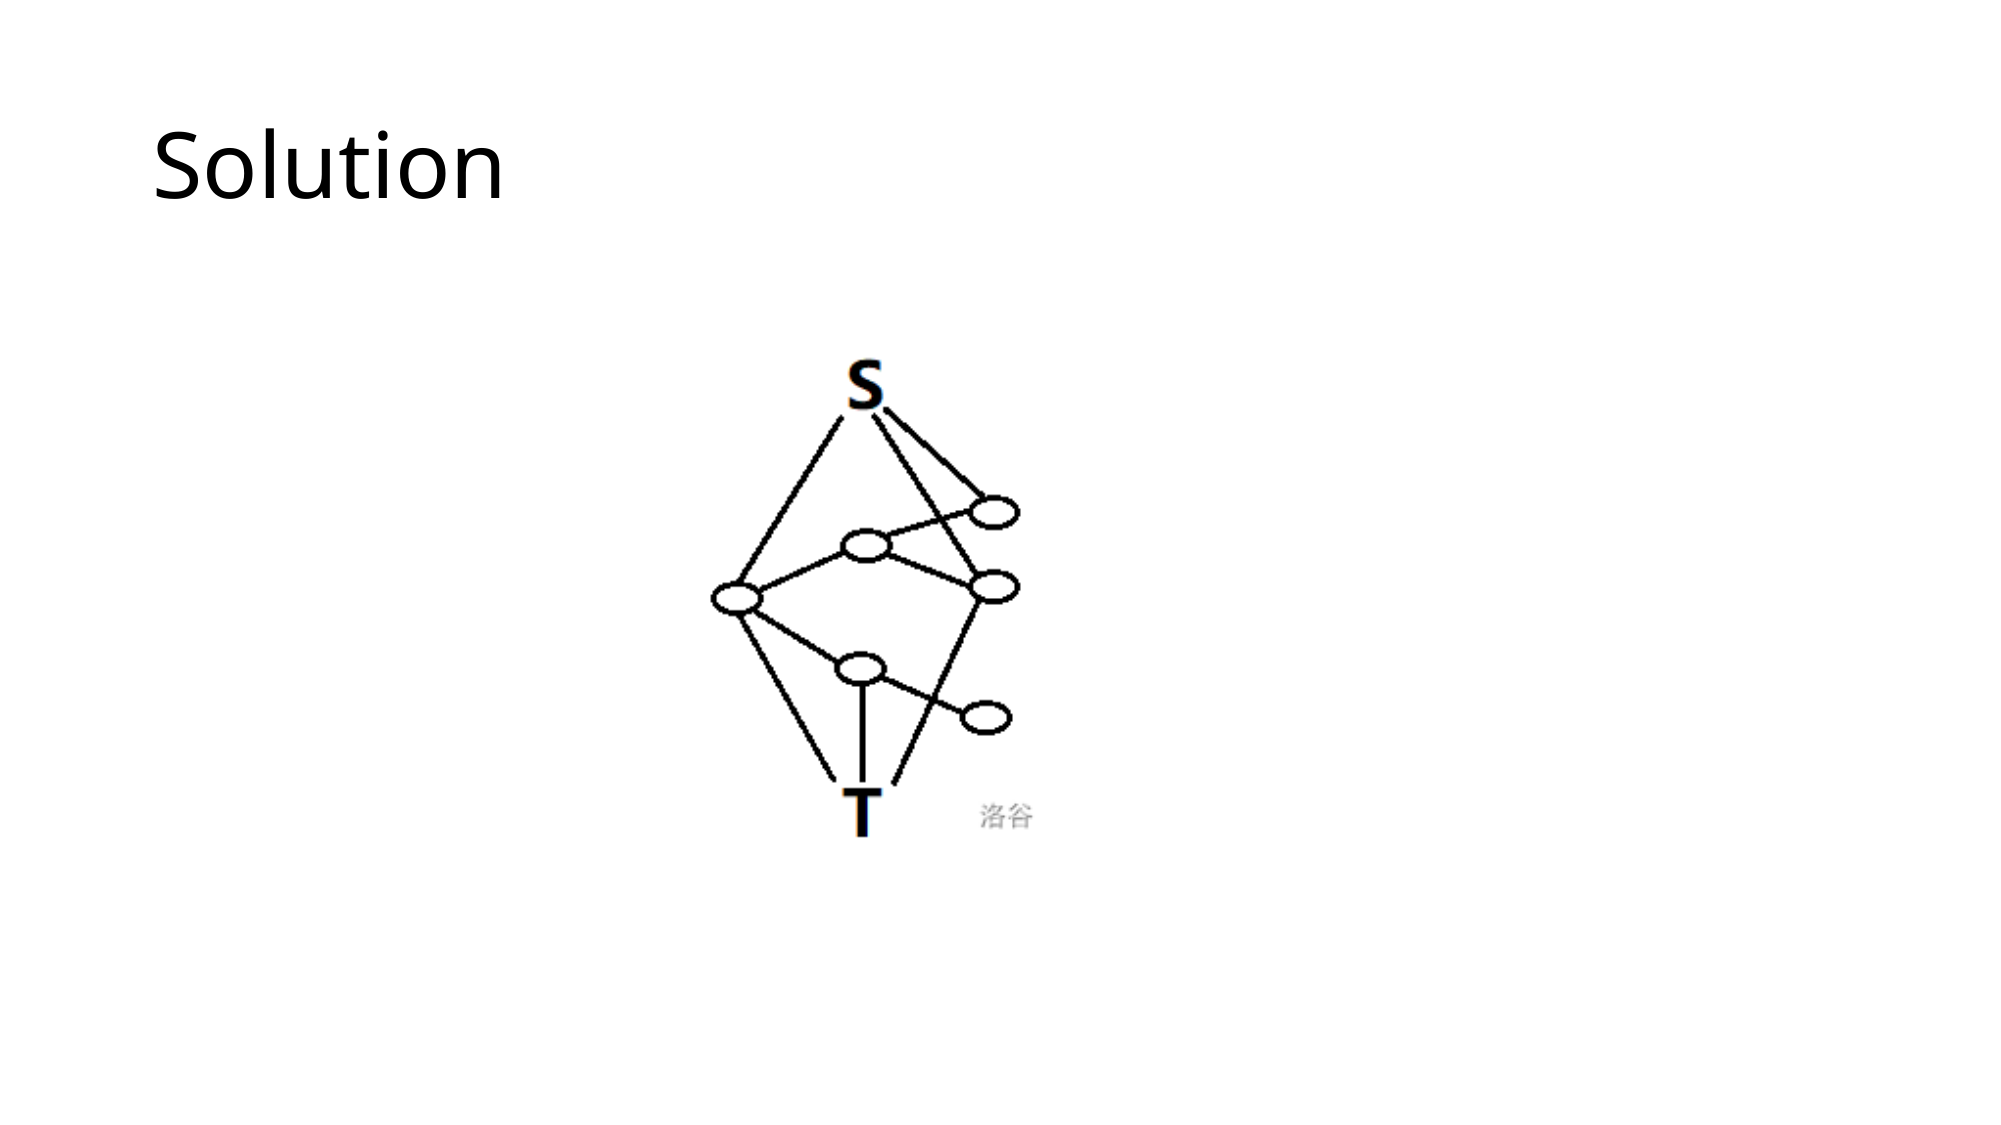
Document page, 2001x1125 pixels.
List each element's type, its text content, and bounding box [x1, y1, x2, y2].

picture [674, 339, 1060, 855]
title Solution [137, 59, 1863, 278]
